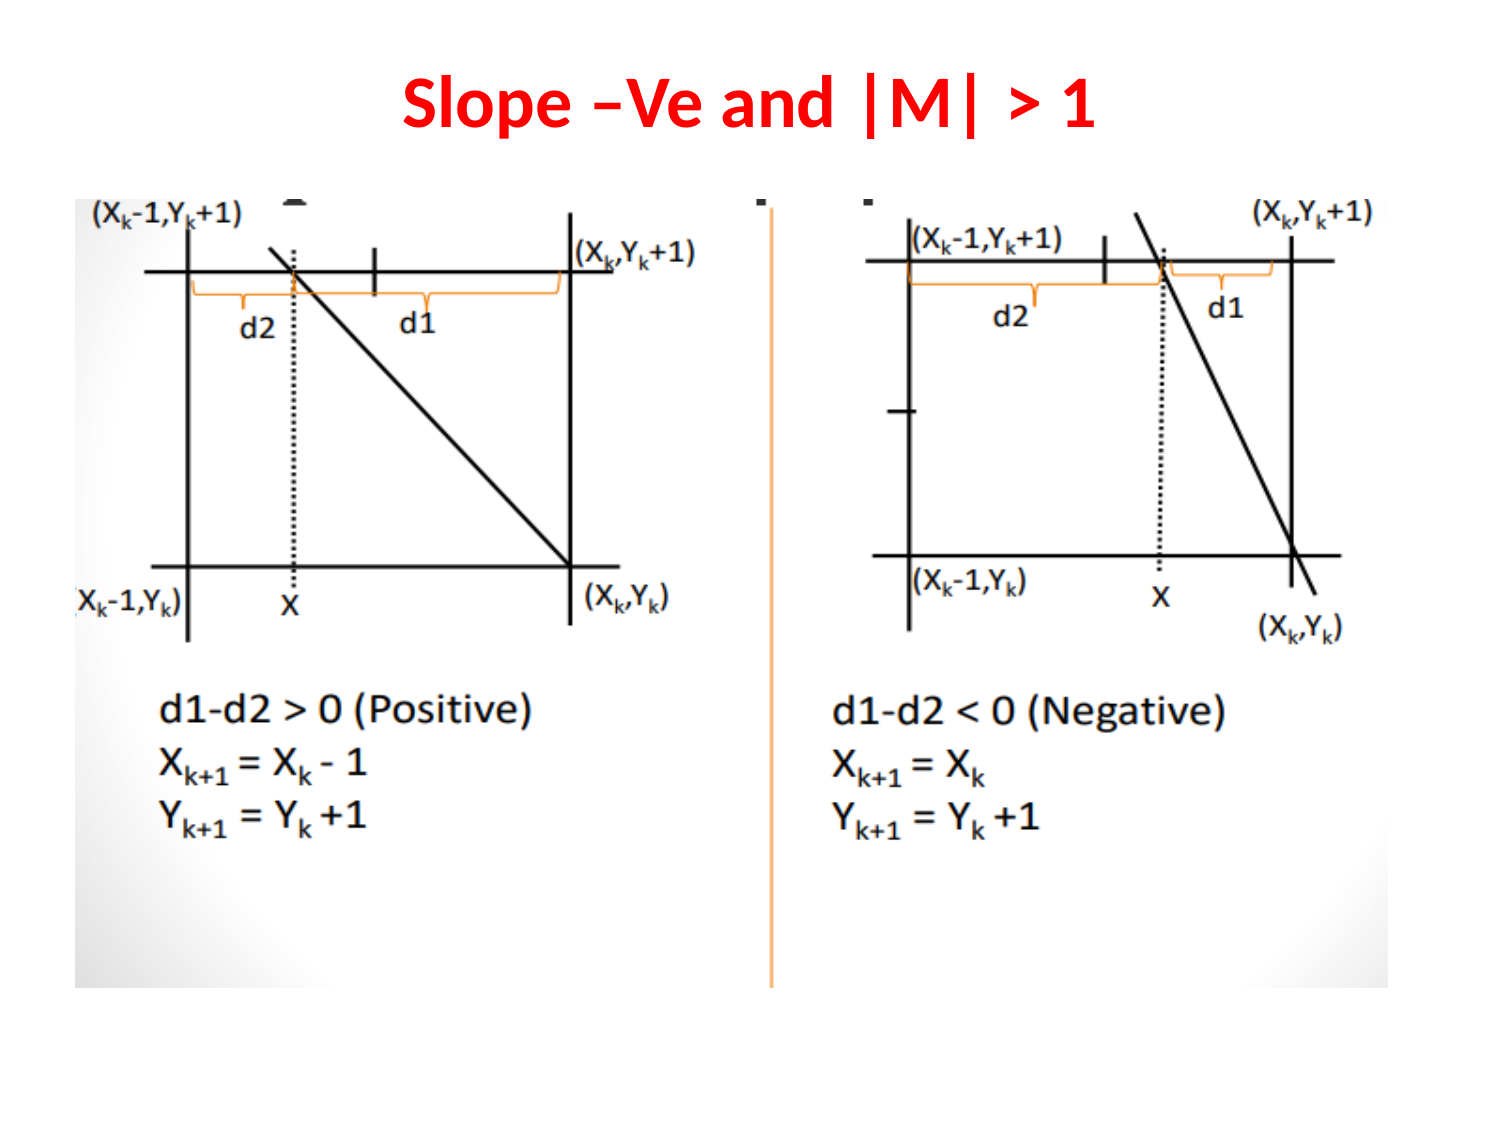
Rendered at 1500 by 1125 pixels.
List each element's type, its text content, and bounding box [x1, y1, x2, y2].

picture [74, 199, 1388, 988]
title Slope –Ve and |M| > 1 [75, 45, 1425, 150]
